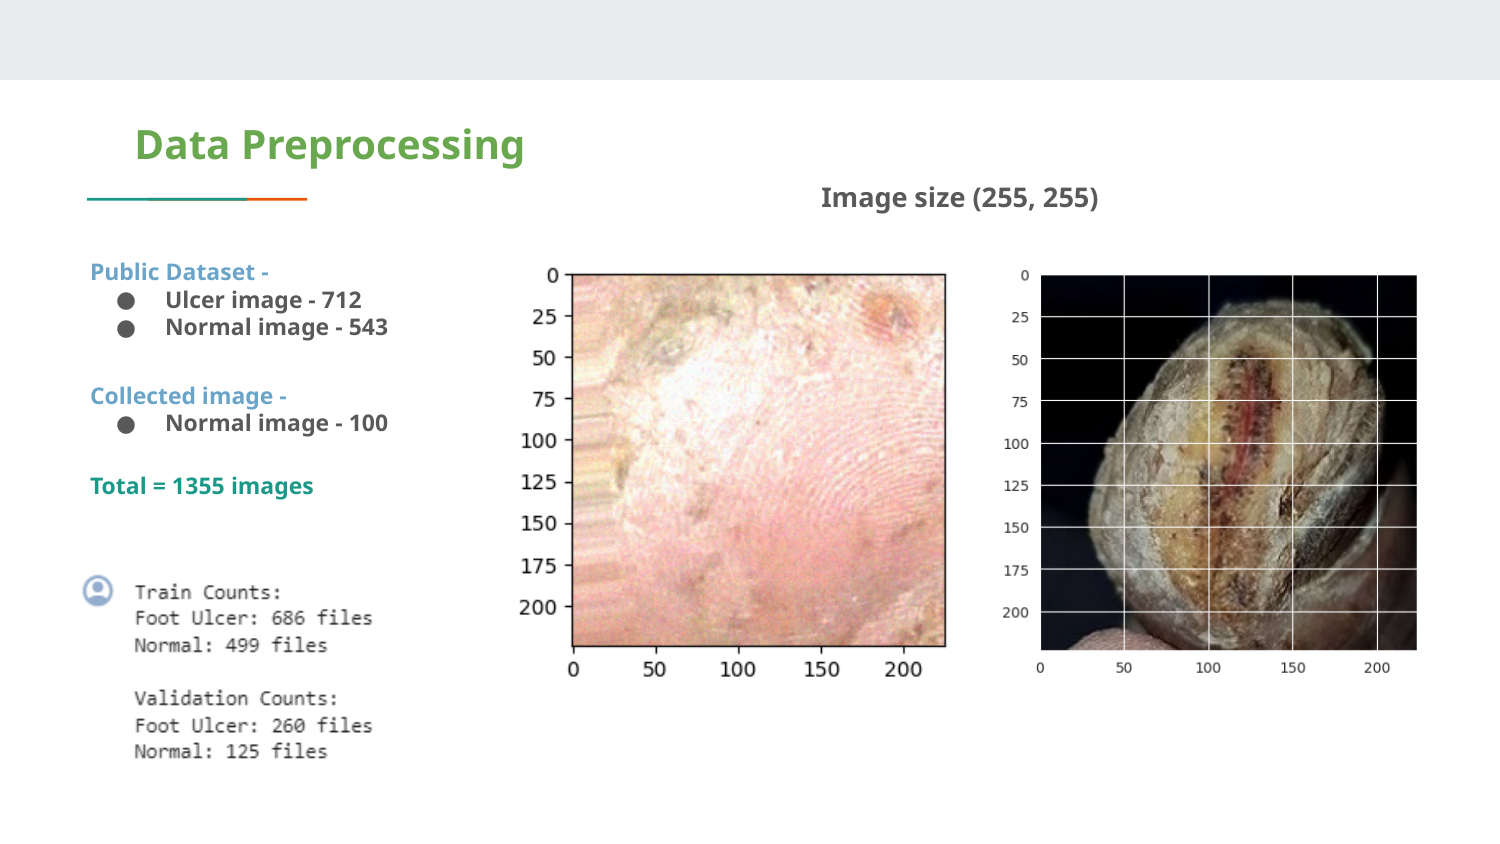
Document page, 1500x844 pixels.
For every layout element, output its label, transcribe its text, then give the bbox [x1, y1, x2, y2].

picture [992, 259, 1427, 685]
text_box Public Dataset - Ulcer image - 712 Normal image - 543 Collected image - Normal image - 100 Total = 1355 images [75, 209, 435, 534]
picture [504, 251, 959, 696]
title Data Preprocessing [119, 103, 1381, 192]
text_box Image size (255, 255) [796, 192, 1124, 222]
picture [74, 572, 390, 780]
